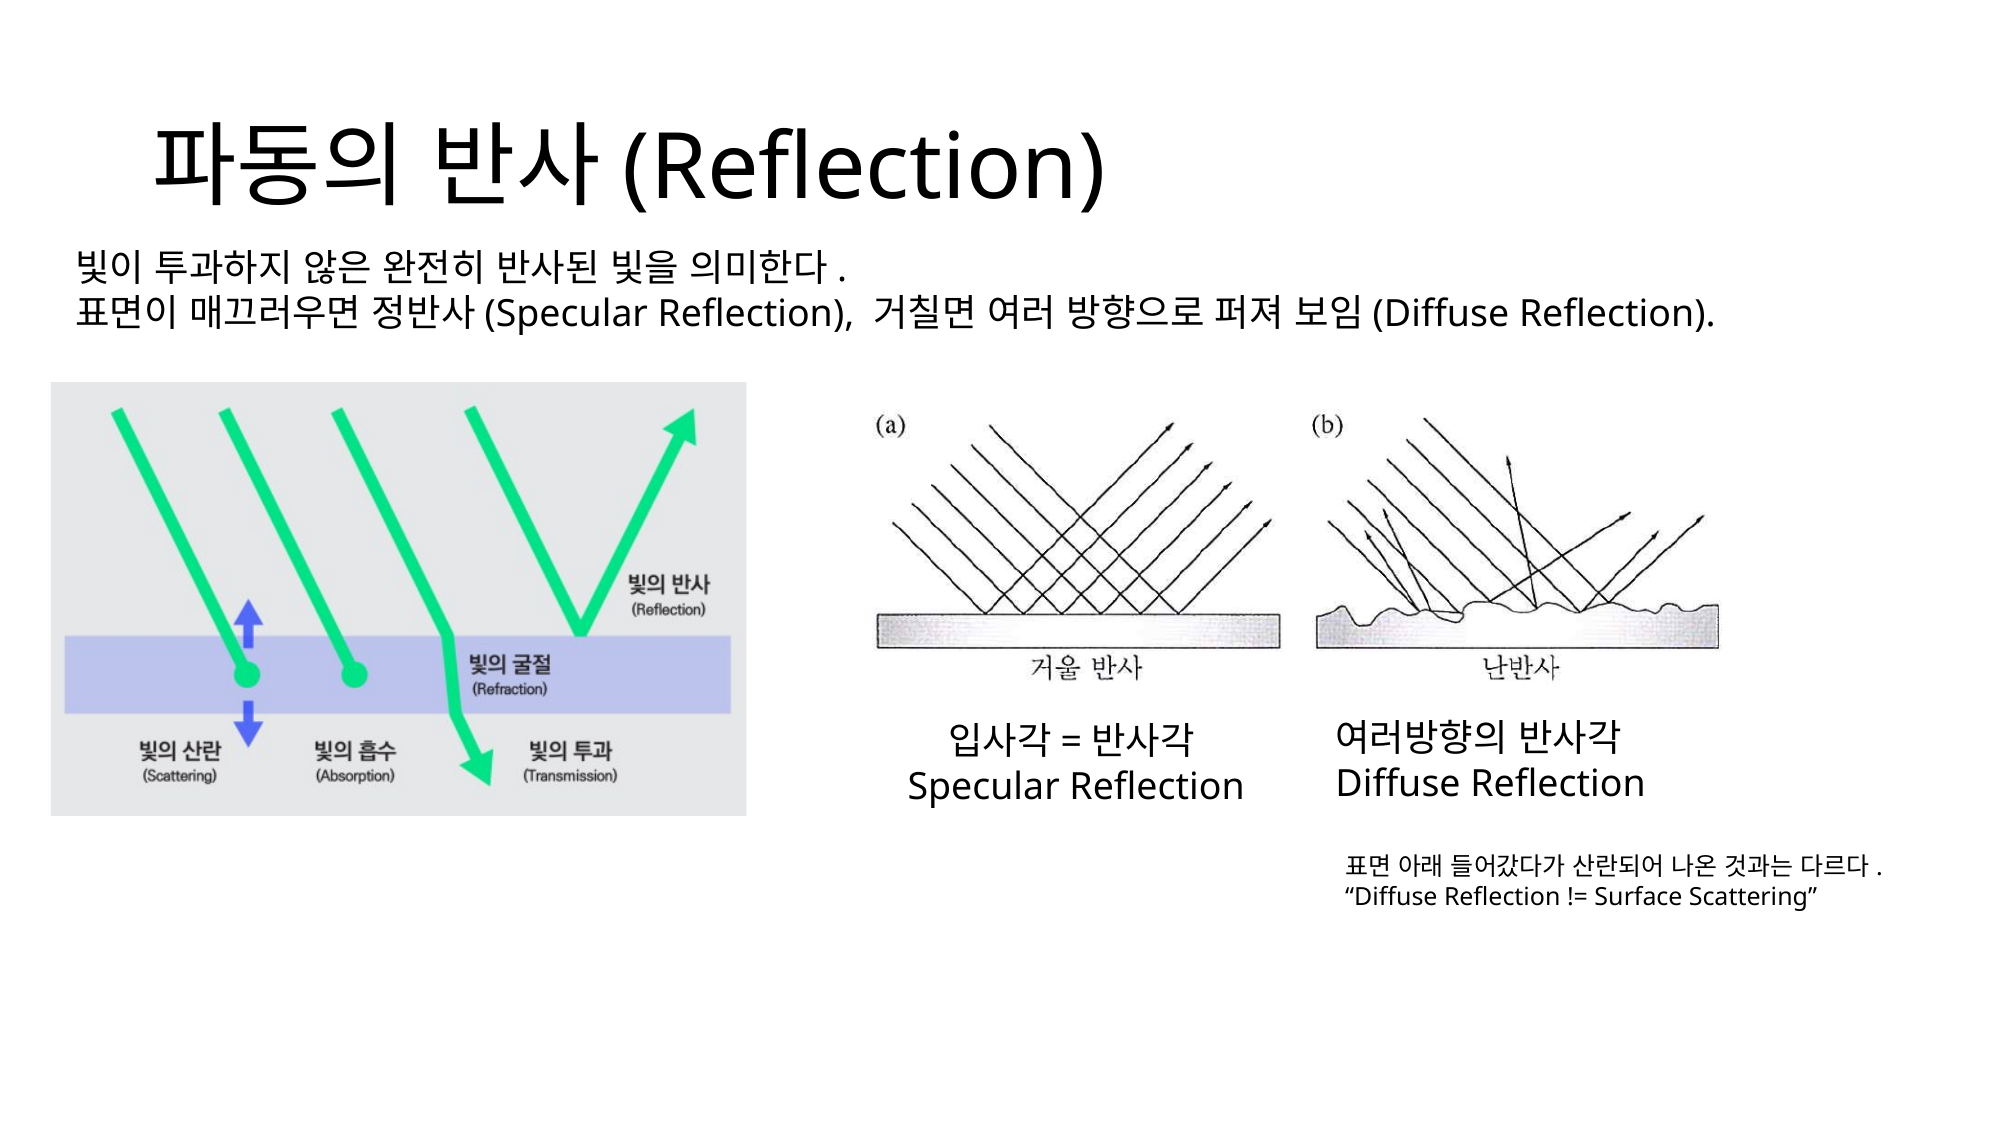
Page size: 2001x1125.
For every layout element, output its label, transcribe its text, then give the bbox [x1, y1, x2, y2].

text_box 빛이 투과하지 않은 완전히 반사된 빛을 의미한다. 표면이 매끄러우면 정반사(Specular Reflection), 거칠면 여러 방향으로 퍼져 보임(Diffuse Reflection). [60, 236, 1958, 341]
picture [50, 382, 747, 816]
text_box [848, 381, 1745, 816]
title 파동의 반사(Reflection) [137, 59, 1863, 236]
text_box 표면 아래 들어갔다가 산란되어 나온 것과는 다르다. “Diffuse Reflection != Surface Scattering” [1330, 843, 1958, 918]
